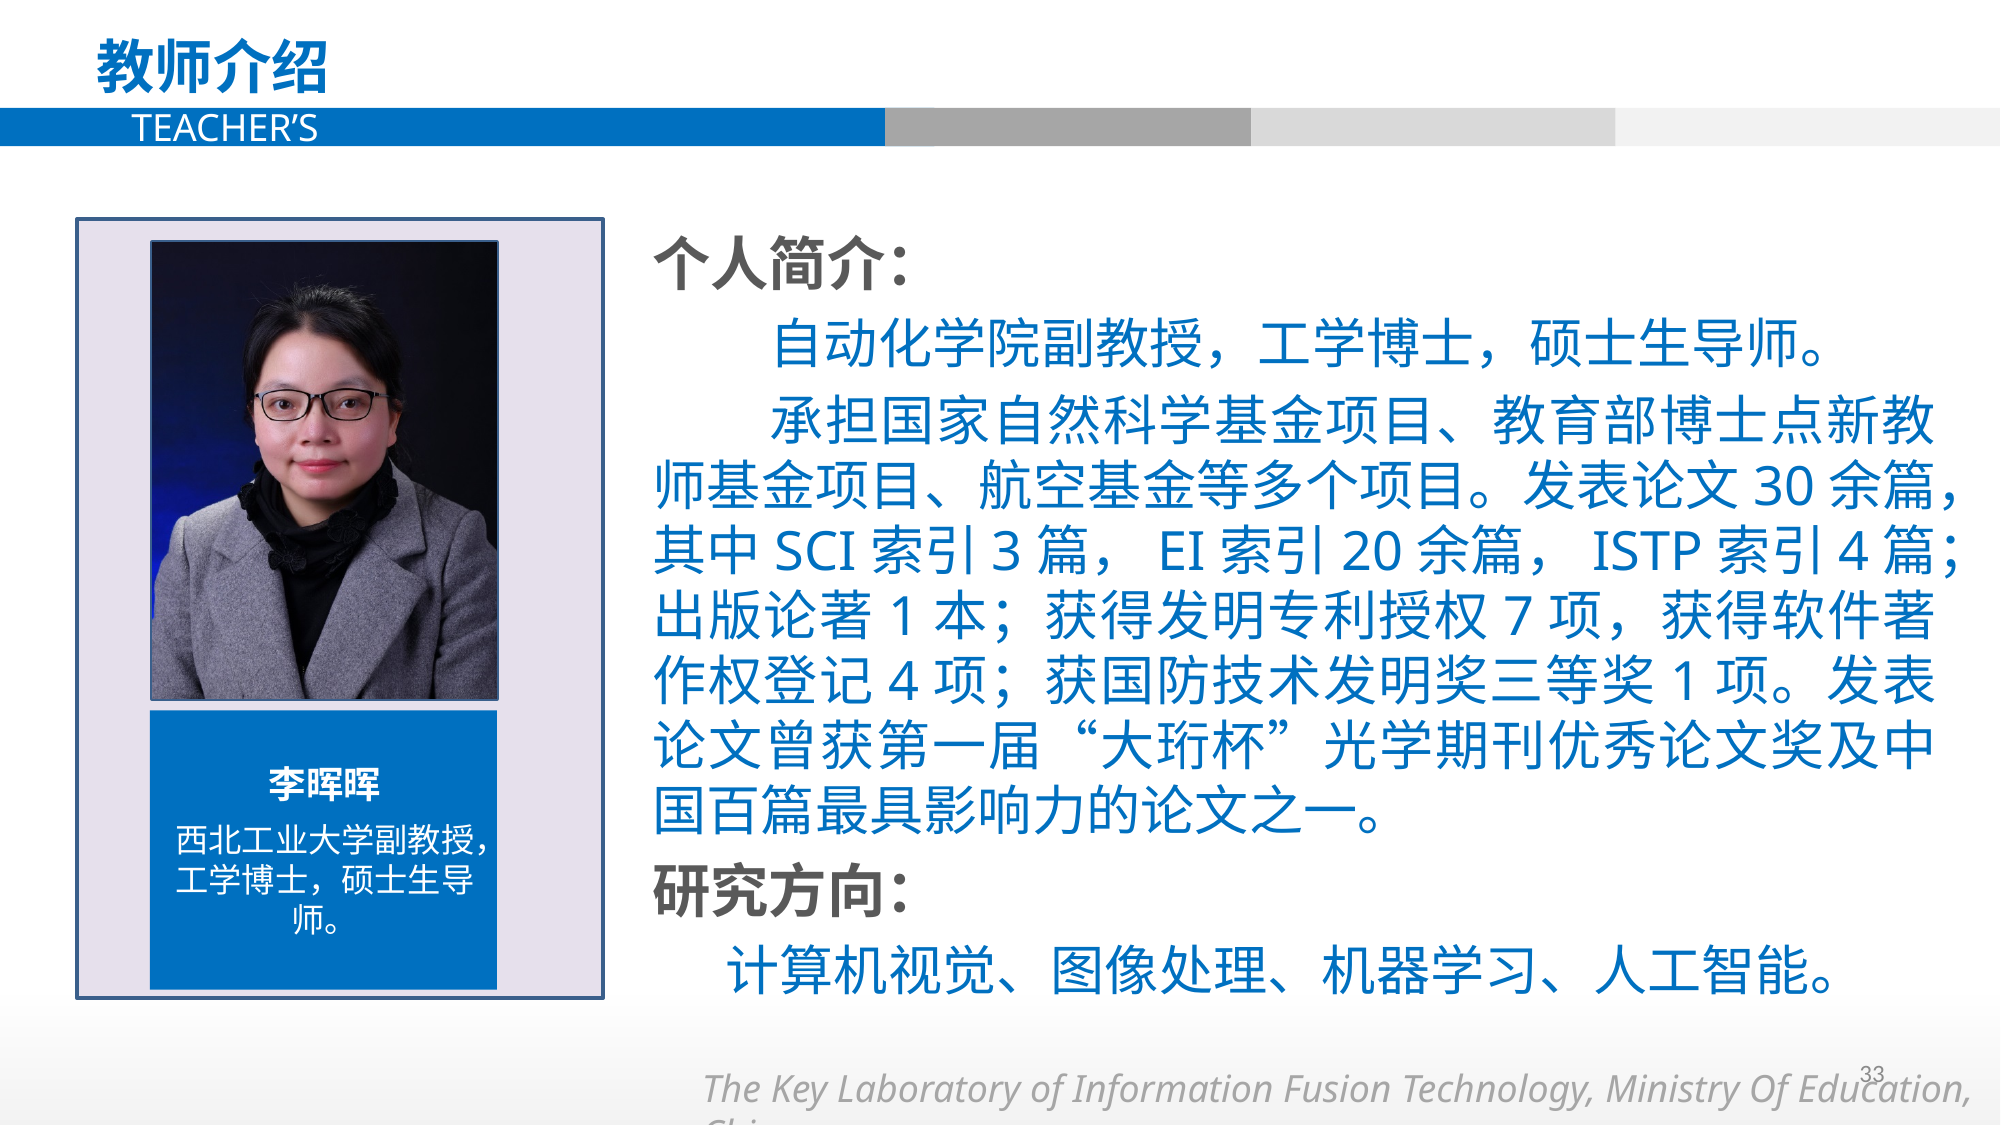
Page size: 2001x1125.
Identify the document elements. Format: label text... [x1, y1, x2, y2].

text_box [75, 217, 605, 1000]
text_box 个人简介： 自动化学院副教授，工学博士，硕士生导师。 承担国家自然科学基金项目、教育部博士点新教师基金项目、航空基金等多个项目。发表论文30余篇，其中SCI索引3篇，EI索引20余篇，ISTP索引4篇；出版论著1本；获得发明专利授权7项，获得软件著作权登记4项；获国防技术发明奖三等奖1项。发表论文曾获第一届“大珩杯”光学期刊优秀论文奖及中国百篇最具影响力的论文之一。 研究方向： 计算机视觉、图像处理、机器学习、人工智能。 [637, 219, 1952, 1009]
slide_number 33 [1433, 1042, 1900, 1103]
text_box 李晖晖 西北工业大学副教授，工学博士，硕士生导师。 [149, 710, 497, 990]
picture [151, 242, 497, 700]
